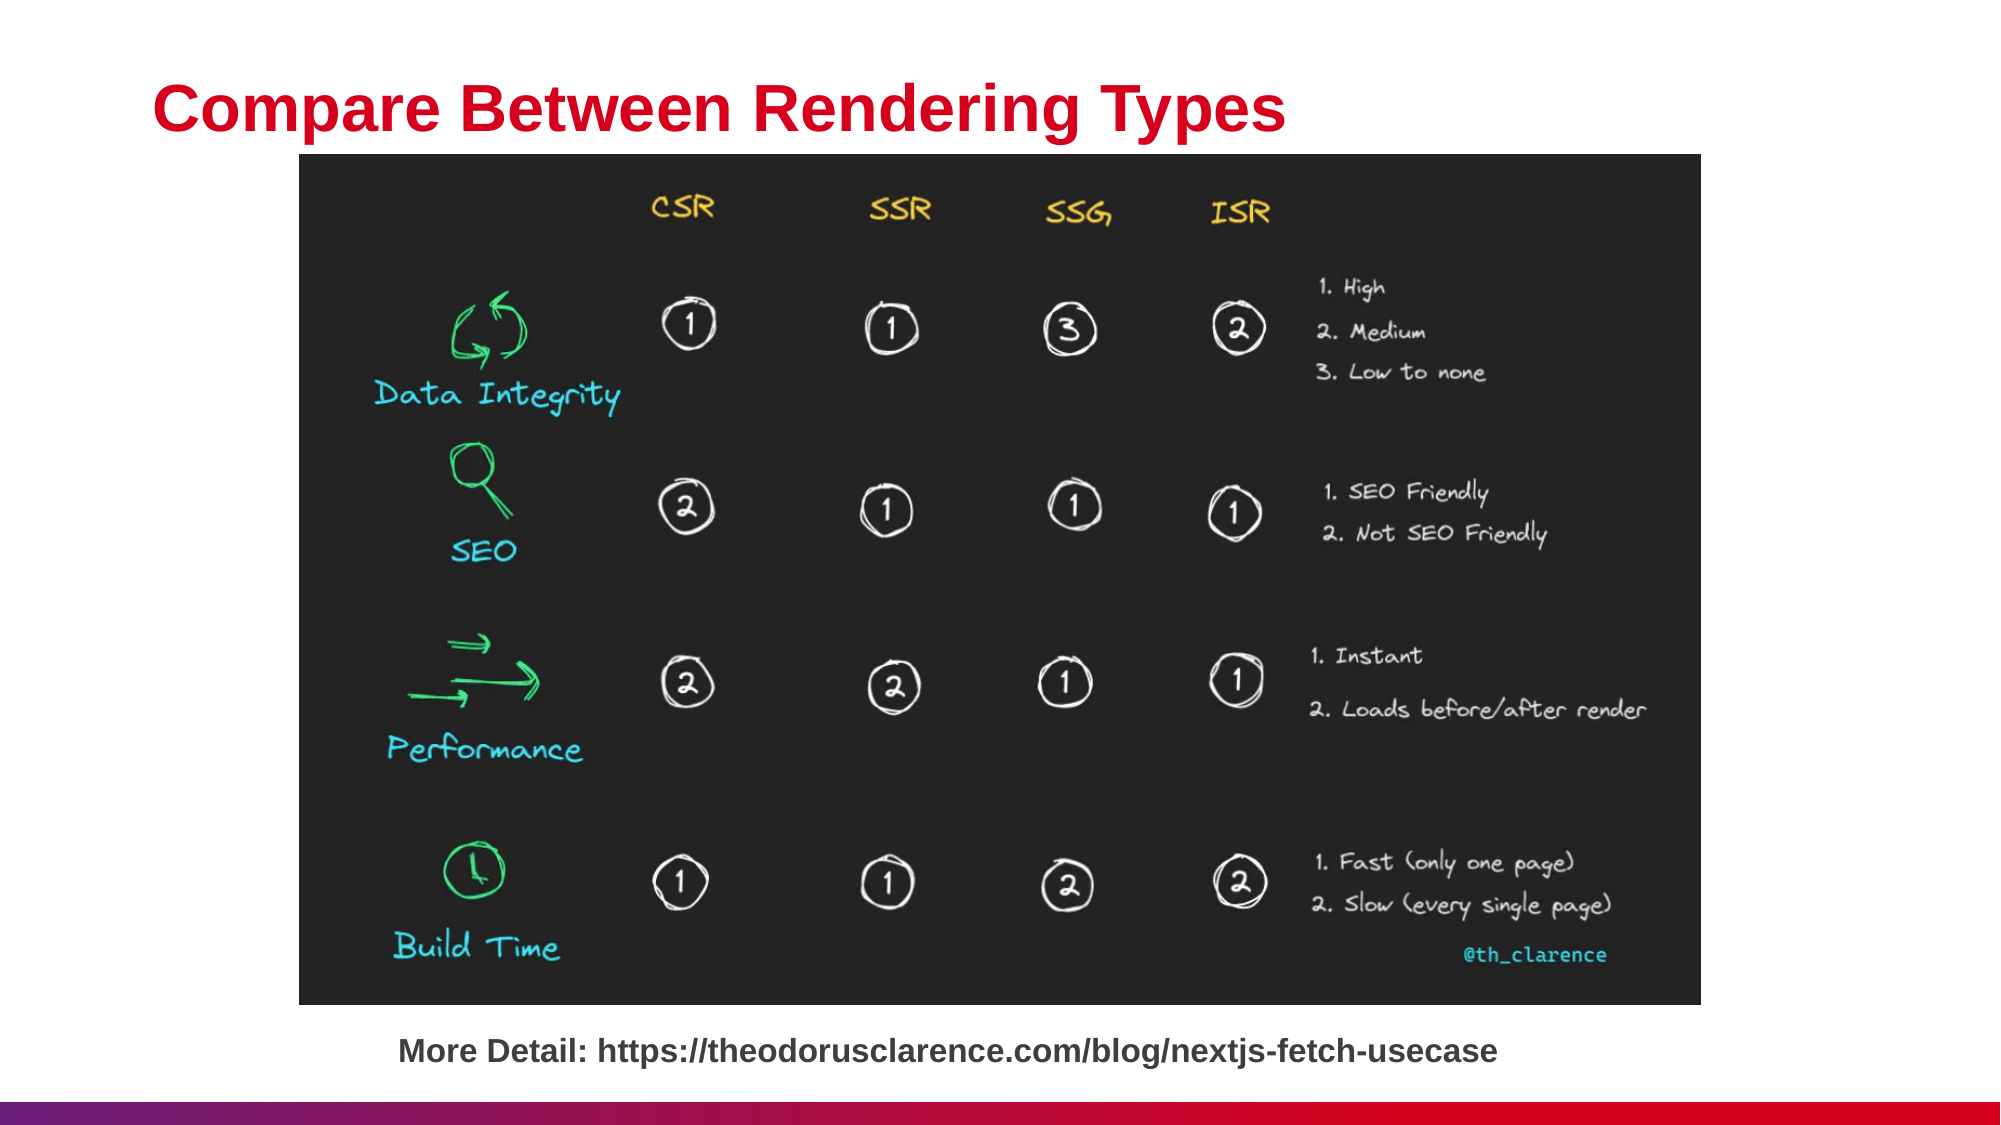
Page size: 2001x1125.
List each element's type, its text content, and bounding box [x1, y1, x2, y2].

picture [299, 154, 1701, 1005]
title Compare Between Rendering Types [137, 66, 1875, 155]
text_box More Detail: https://theodorusclarence.com/blog/nextjs-fetch-usecase [373, 1026, 1959, 1091]
